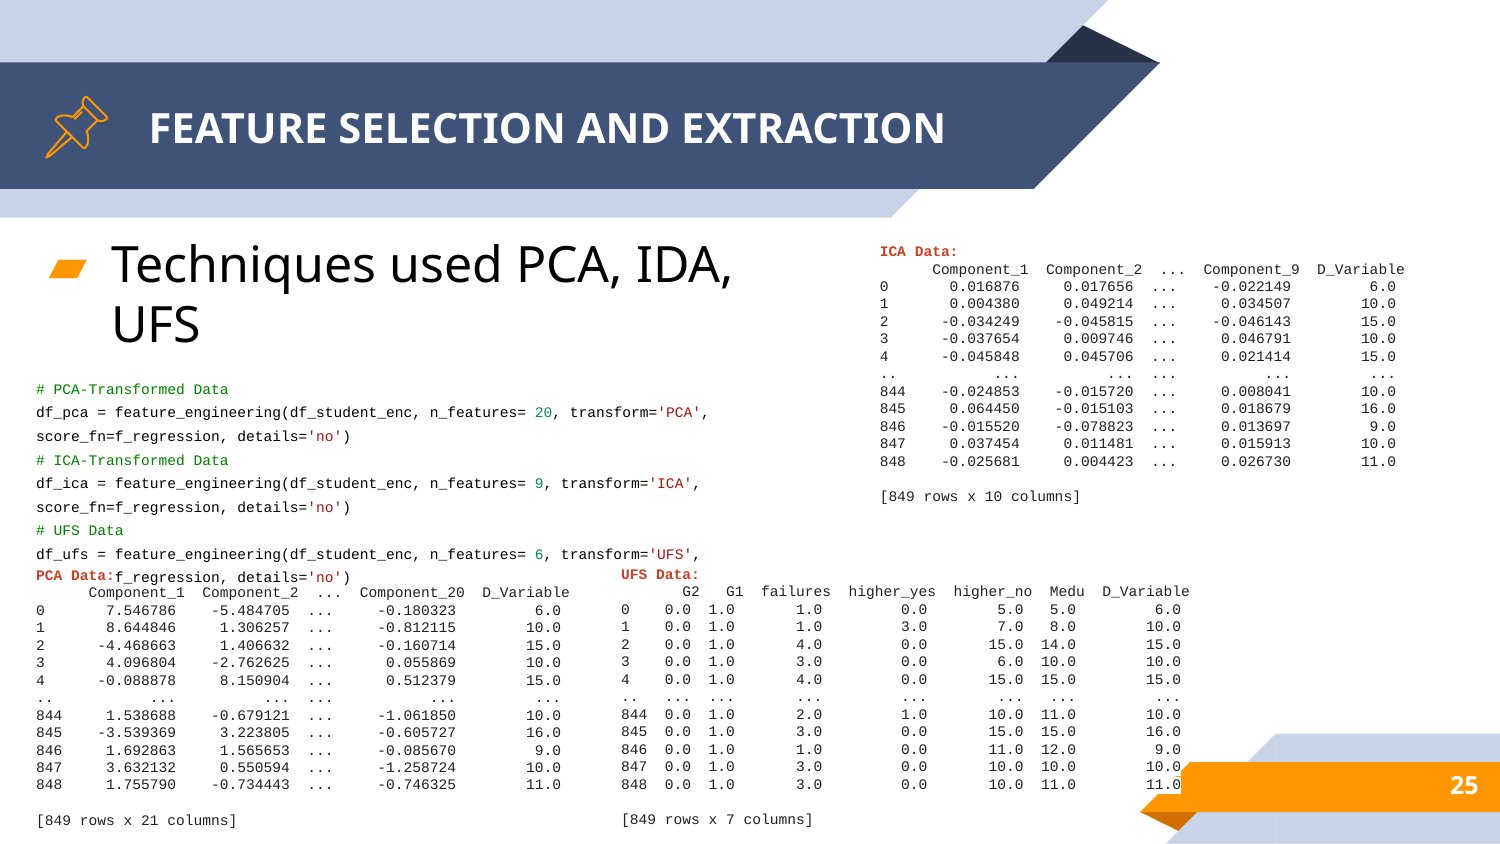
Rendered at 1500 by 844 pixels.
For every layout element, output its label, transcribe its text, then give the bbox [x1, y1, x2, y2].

text_box UFS Data: G2 G1 failures higher_yes higher_no Medu D_Variable 0 0.0 1.0 1.0 0.0 5.0 5.0 6.0 1 0.0 1.0 1.0 3.0 7.0 8.0 10.0 2 0.0 1.0 4.0 0.0 15.0 14.0 15.0 3 0.0 1.0 3.0 0.0 6.0 10.0 10.0 4 0.0 1.0 4.0 0.0 15.0 15.0 15.0 .. ... ... ... ... ... ... ... 844 0.0 1.0 2.0 1.0 10.0 11.0 10.0 845 0.0 1.0 3.0 0.0 15.0 15.0 16.0 846 0.0 1.0 1.0 0.0 11.0 12.0 9.0 847 0.0 1.0 3.0 0.0 10.0 10.0 10.0 848 0.0 1.0 3.0 0.0 10.0 11.0 11.0 [849 rows x 7 columns] [606, 549, 1209, 843]
list Techniques used PCA, IDA, UFS # PCA-Transformed Data df_pca = feature_engineering(df_student_enc, n_features= 20, transform='PCA', score_fn=f_regression, details='no') # ICA-Transformed Data df_ica = feature_engineering(df_student_enc, n_features= 9, transform='ICA', score_fn=f_regression, details='no') # UFS Data df_ufs = feature_engineering(df_student_enc, n_features= 6, transform='UFS', score_fn=f_regression, details='no') [21, 217, 774, 535]
slide_number ‹#› [1249, 760, 1494, 813]
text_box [45, 96, 108, 158]
text_box ICA Data: Component_1 Component_2 ... Component_9 D_Variable 0 0.016876 0.017656 ... -0.022149 6.0 1 0.004380 0.049214 ... 0.034507 10.0 2 -0.034249 -0.045815 ... -0.046143 15.0 3 -0.037654 0.009746 ... 0.046791 10.0 4 -0.045848 0.045706 ... 0.021414 15.0 .. ... ... ... ... ... 844 -0.024853 -0.015720 ... 0.008041 10.0 845 0.064450 -0.015103 ... 0.018679 16.0 846 -0.015520 -0.078823 ... 0.013697 9.0 847 0.037454 0.011481 ... 0.015913 10.0 848 -0.025681 0.004423 ... 0.026730 11.0 [849 rows x 10 columns] [864, 227, 1439, 520]
title FEATURE SELECTION AND EXTRACTION [133, 64, 1035, 190]
text_box PCA Data: Component_1 Component_2 ... Component_20 D_Variable 0 7.546786 -5.484705 ... -0.180323 6.0 1 8.644846 1.306257 ... -0.812115 10.0 2 -4.468663 1.406632 ... -0.160714 15.0 3 4.096804 -2.762625 ... 0.055869 10.0 4 -0.088878 8.150904 ... 0.512379 15.0 .. ... ... ... ... ... 844 1.538688 -0.679121 ... -1.061850 10.0 845 -3.539369 3.223805 ... -0.605727 16.0 846 1.692863 1.565653 ... -0.085670 9.0 847 3.632132 0.550594 ... -1.258724 10.0 848 1.755790 -0.734443 ... -0.746325 11.0 [849 rows x 21 columns] [21, 550, 589, 843]
